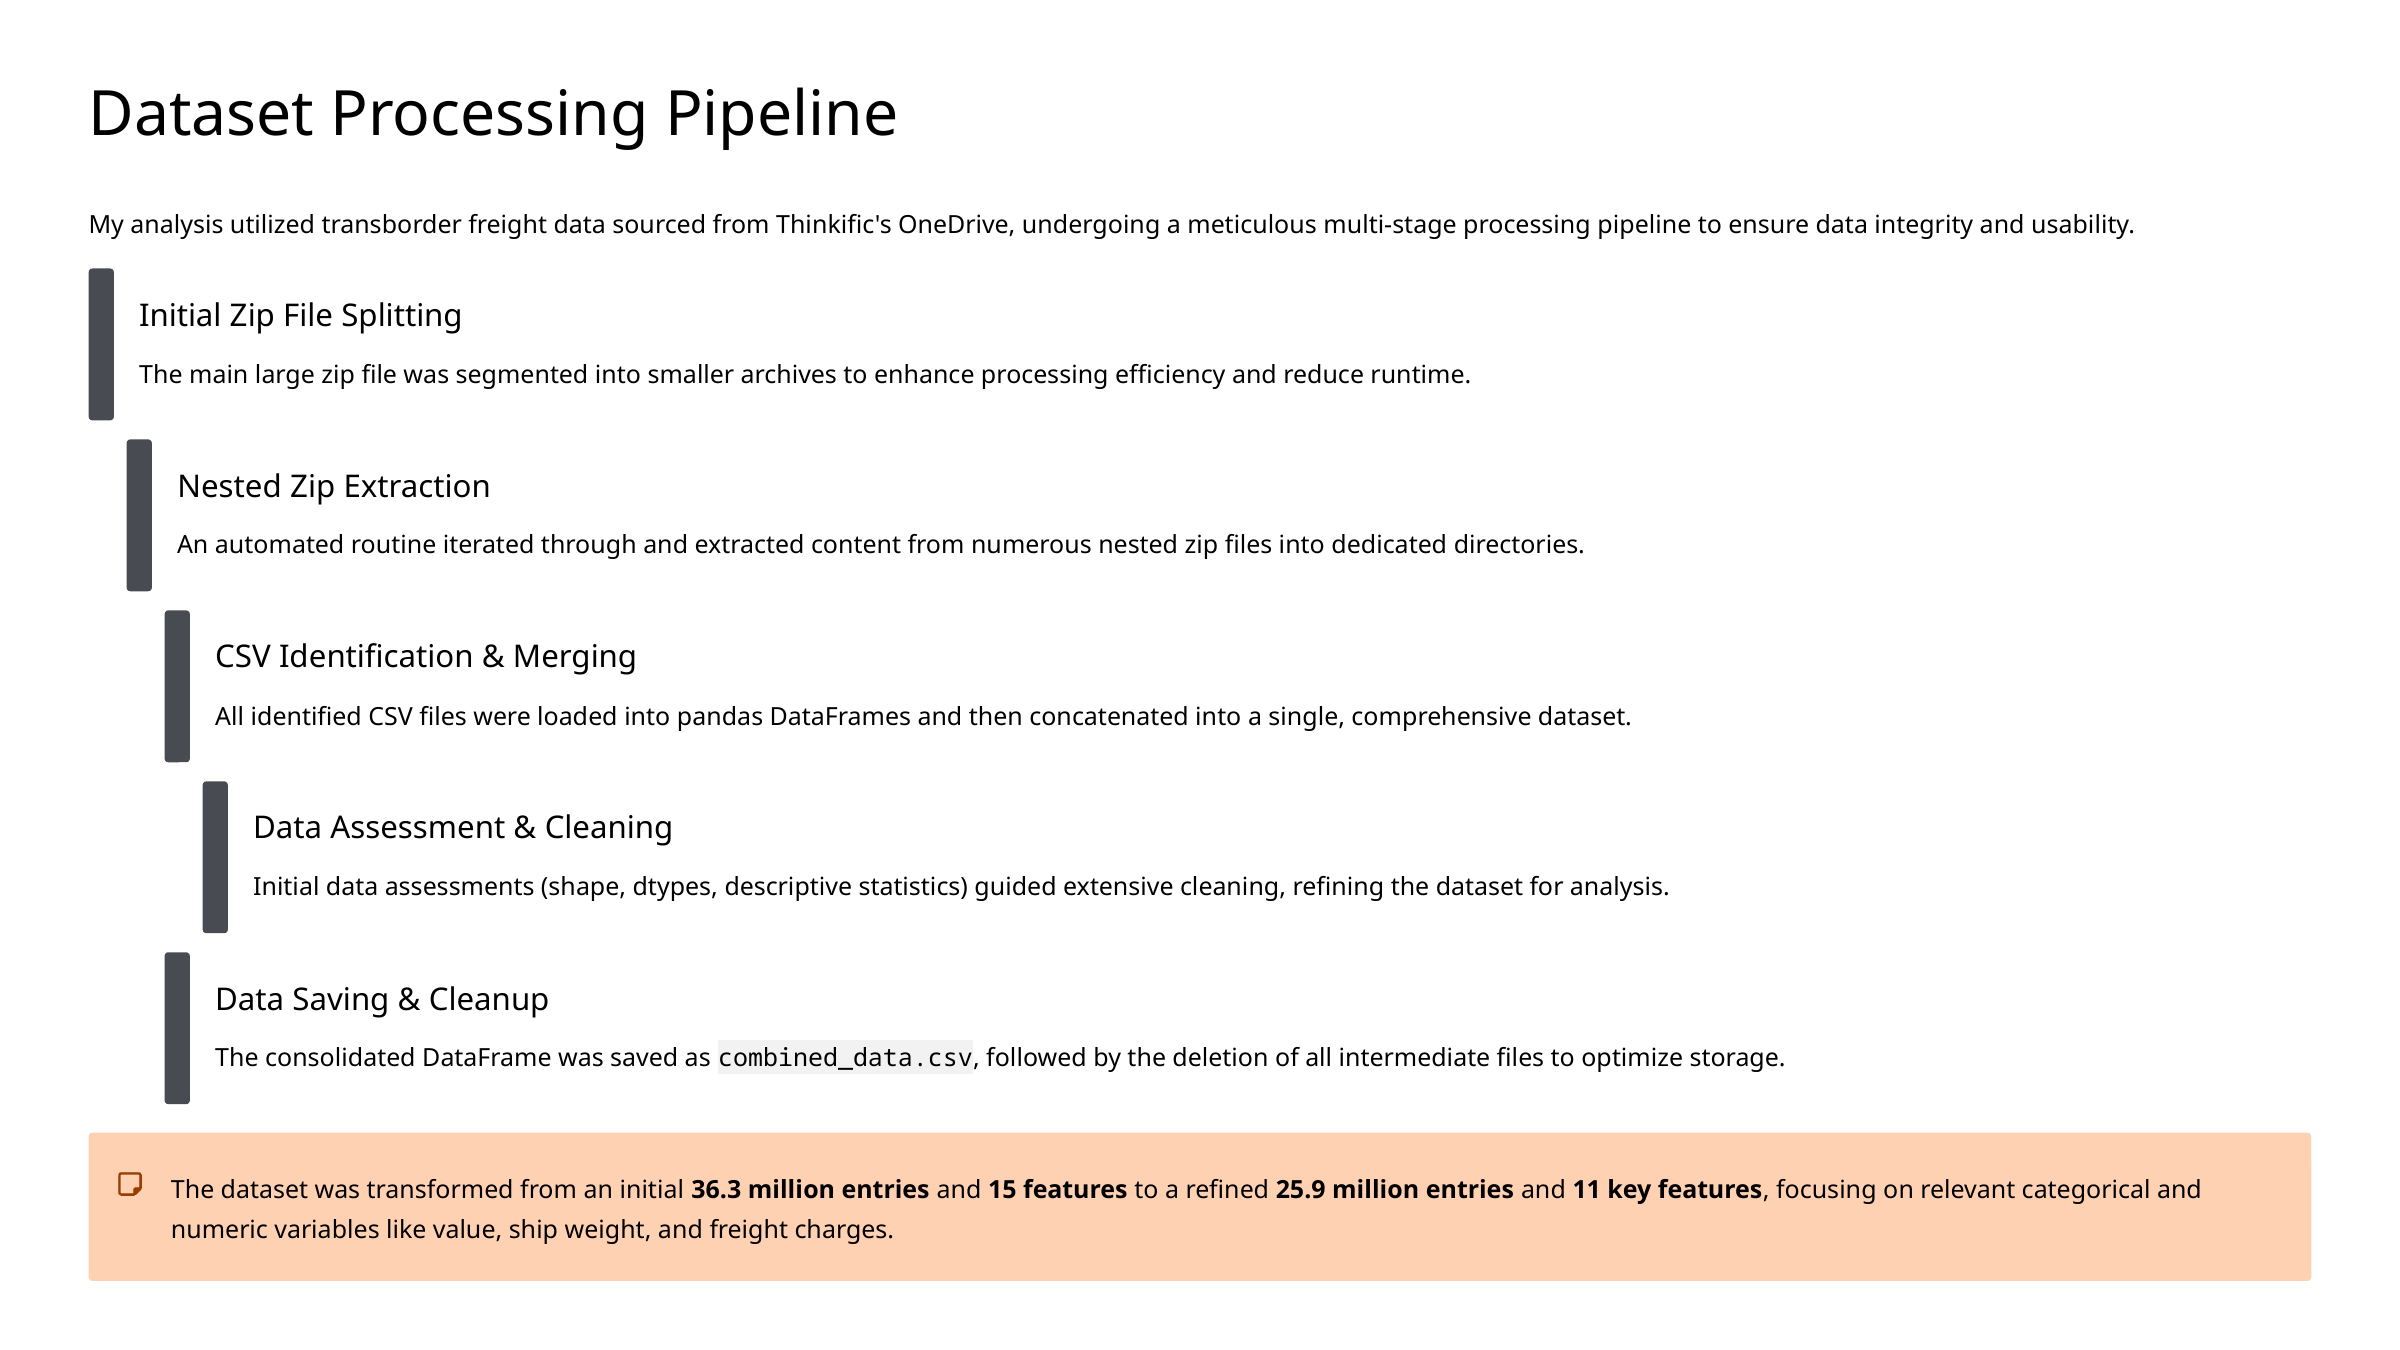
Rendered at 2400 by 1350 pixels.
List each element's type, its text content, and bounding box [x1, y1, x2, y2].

text_box Data Saving & Cleanup [215, 977, 544, 1018]
text_box [88, 1132, 2312, 1281]
text_box Nested Zip Extraction [177, 464, 494, 505]
text_box CSV Identification & Merging [215, 635, 631, 676]
text_box [126, 439, 152, 592]
text_box The main large zip file was segmented into smaller archives to enhance processing efficiency and reduce runtime. [139, 348, 2312, 389]
text_box My analysis utilized transborder freight data sourced from Thinkific's OneDrive, undergoing a meticulous multi-stage processing pipeline to ensure data integrity and usability. [88, 199, 2312, 240]
text_box Dataset Processing Pipeline [88, 69, 895, 149]
picture [113, 1170, 146, 1197]
text_box The dataset was transformed from an initial 36.3 million entries and 15 features to a refined 25.9 million entries and 11 key features, focusing on relevant categorical and numeric variables like value, ship weight, and freight charges. [170, 1164, 2286, 1246]
text_box Initial Zip File Splitting [139, 293, 469, 334]
text_box Data Assessment & Cleaning [253, 806, 668, 847]
text_box All identified CSV files were loaded into pandas DataFrames and then concatenated into a single, comprehensive dataset. [215, 690, 2312, 731]
text_box [164, 610, 190, 763]
text_box Initial data assessments (shape, dtypes, descriptive statistics) guided extensive cleaning, refining the dataset for analysis. [253, 861, 2312, 902]
text_box An automated routine iterated through and extracted content from numerous nested zip files into dedicated directories. [177, 519, 2312, 560]
text_box The consolidated DataFrame was saved as combined_data.csv, followed by the deletion of all intermediate files to optimize storage. [215, 1032, 2312, 1075]
text_box [164, 952, 190, 1105]
text_box [88, 268, 114, 421]
text_box [202, 781, 228, 934]
